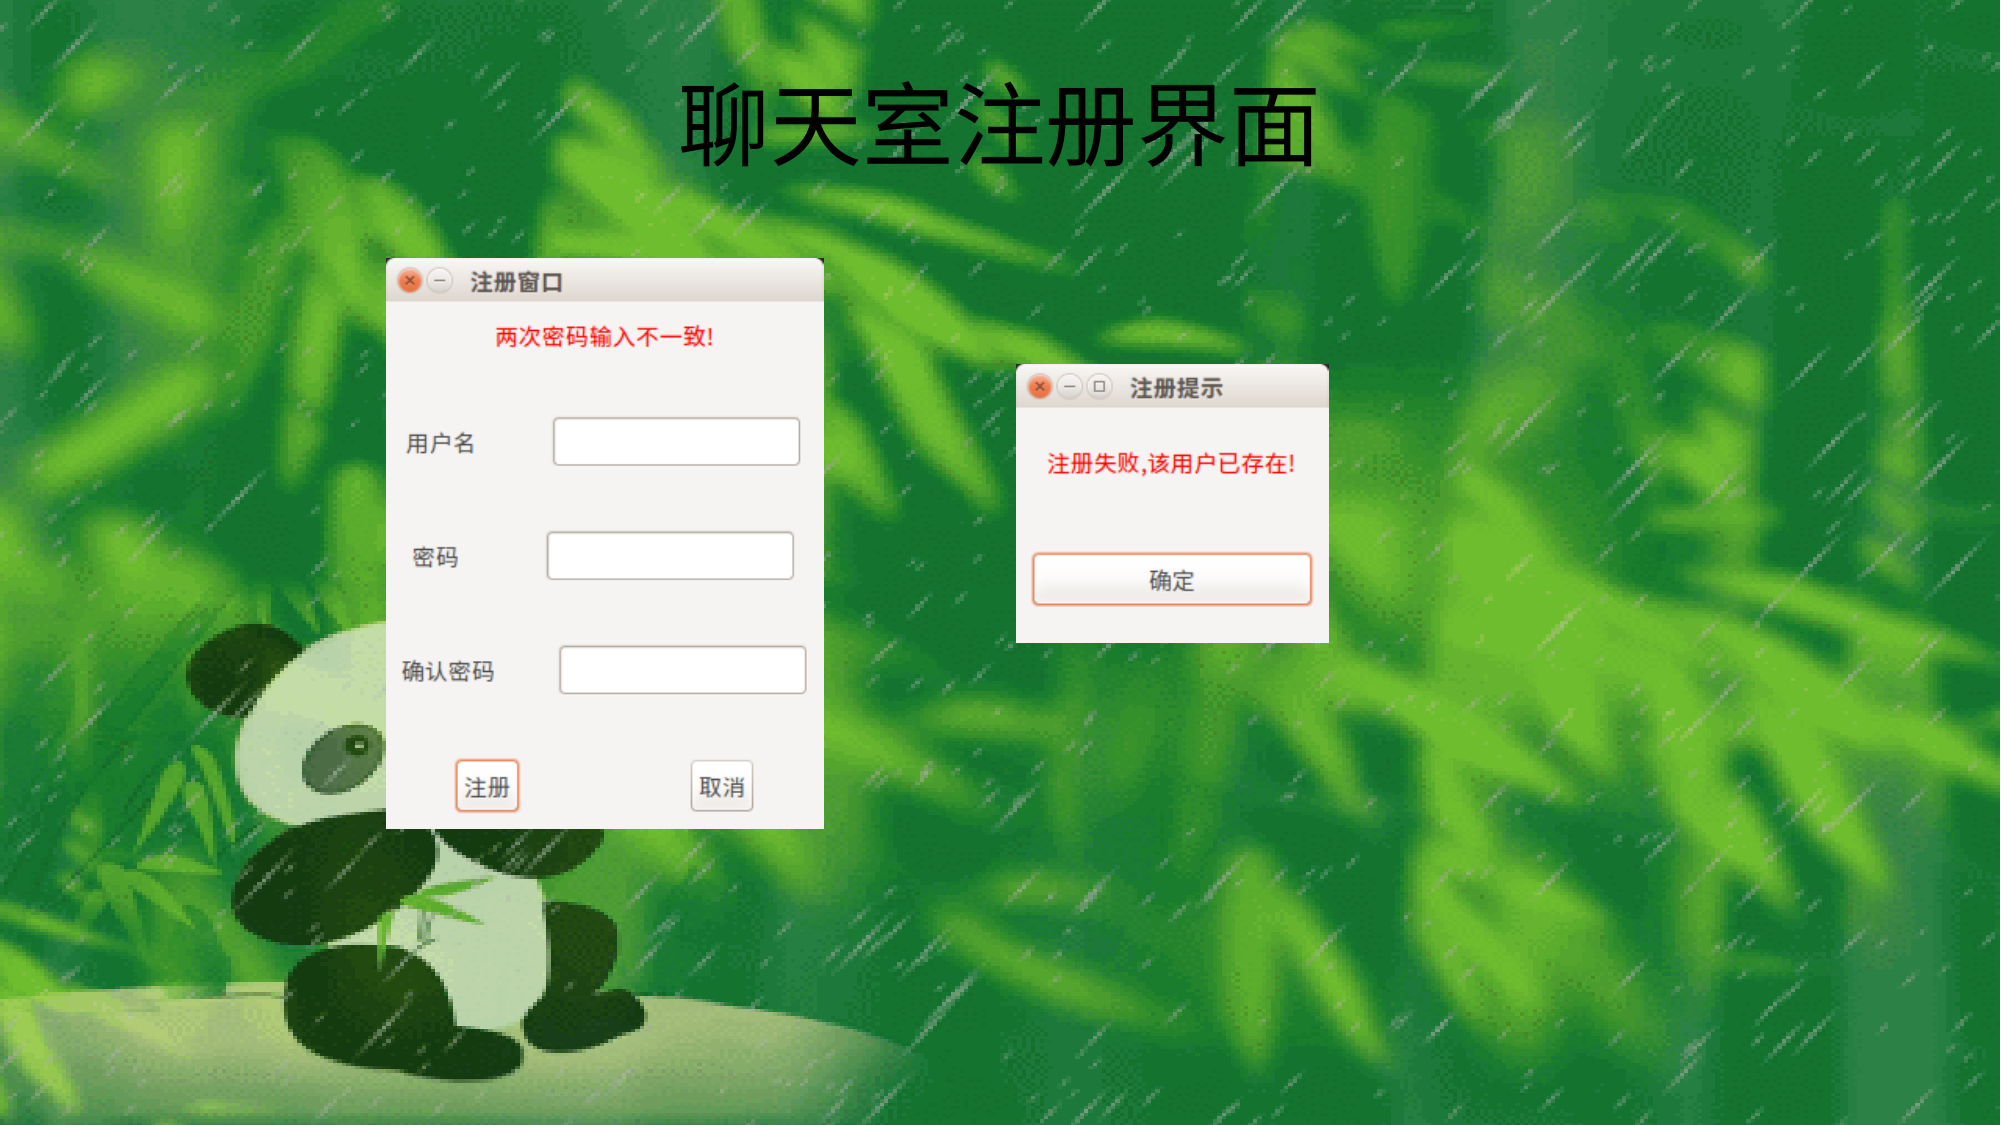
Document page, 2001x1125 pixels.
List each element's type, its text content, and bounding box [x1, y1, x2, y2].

picture [0, 0, 2000, 1125]
title 聊天室注册界面 [149, 1, 1851, 244]
